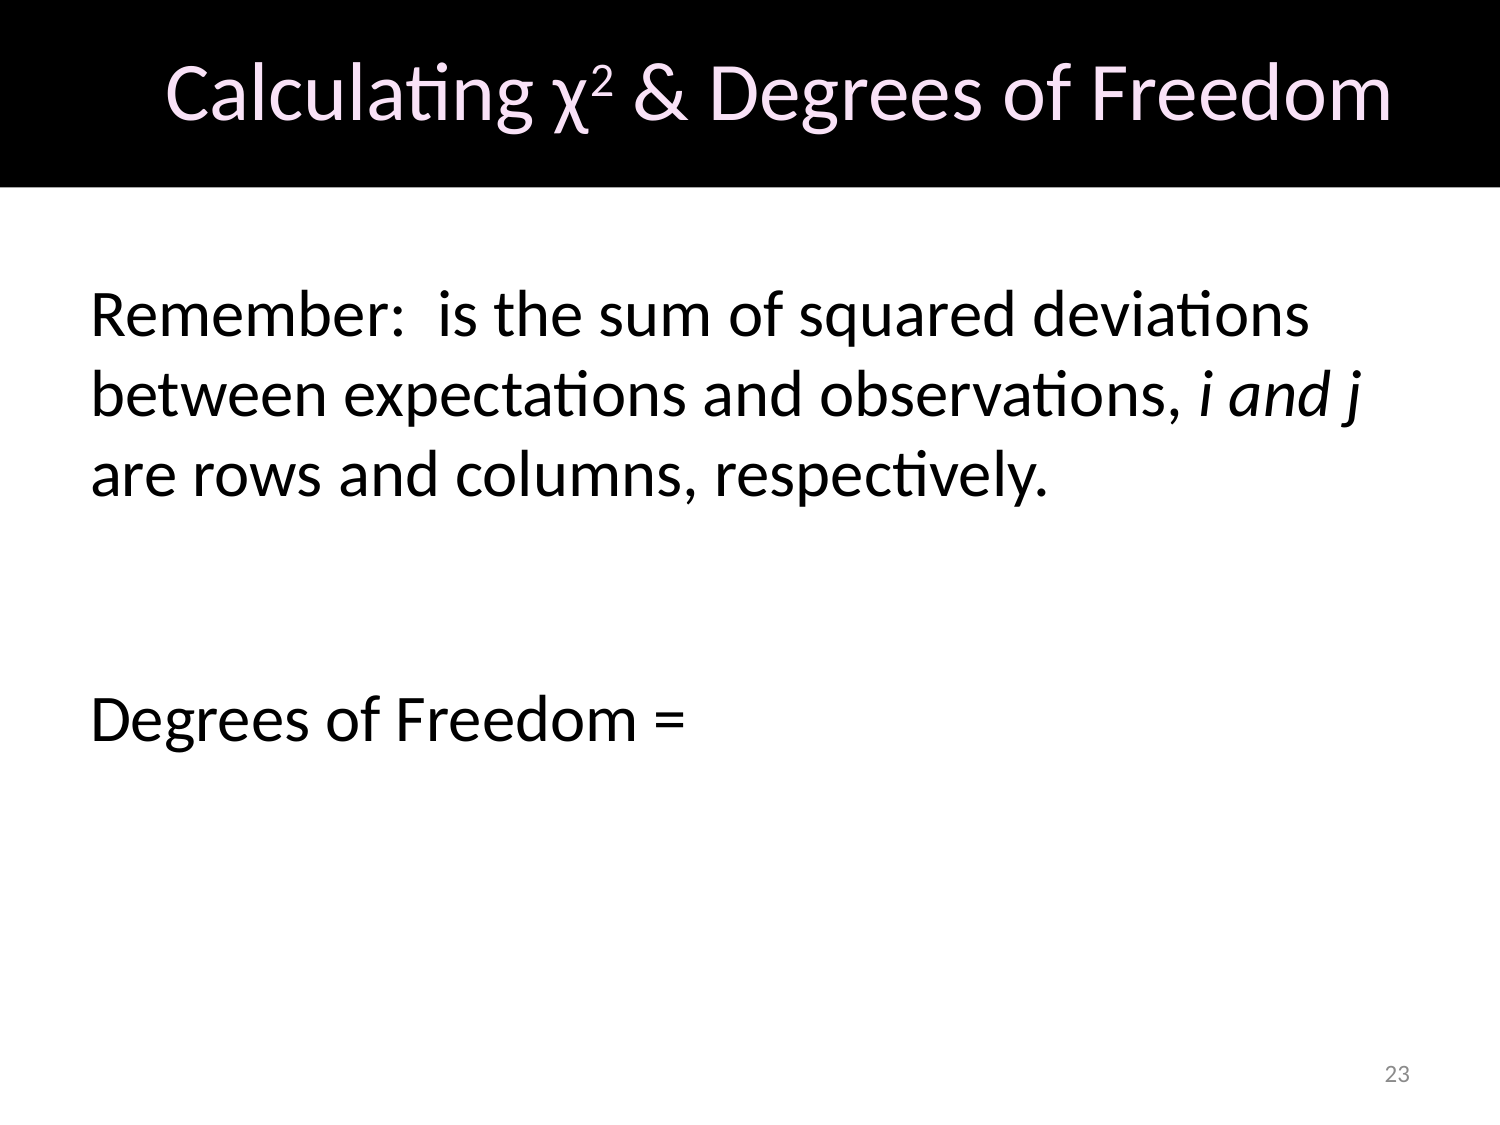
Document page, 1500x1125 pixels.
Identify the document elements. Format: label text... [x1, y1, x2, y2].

slide_number 23 [1074, 1042, 1425, 1103]
title Calculating χ2 & Degrees of Freedom [0, 0, 1500, 188]
